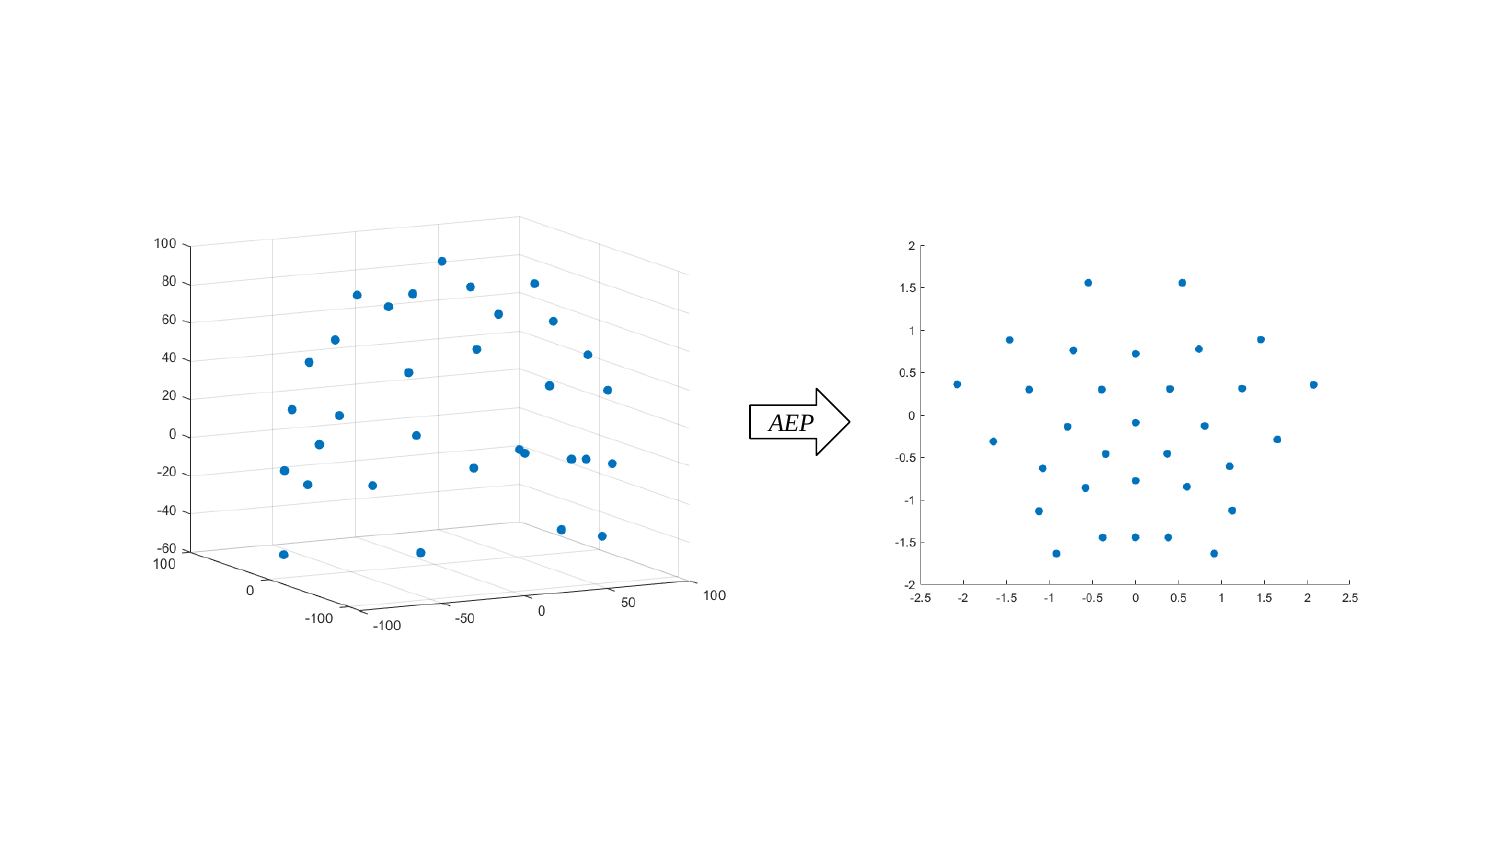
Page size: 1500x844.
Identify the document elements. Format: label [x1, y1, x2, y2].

picture [106, 180, 751, 664]
picture [848, 214, 1402, 630]
text_box [751, 388, 848, 456]
